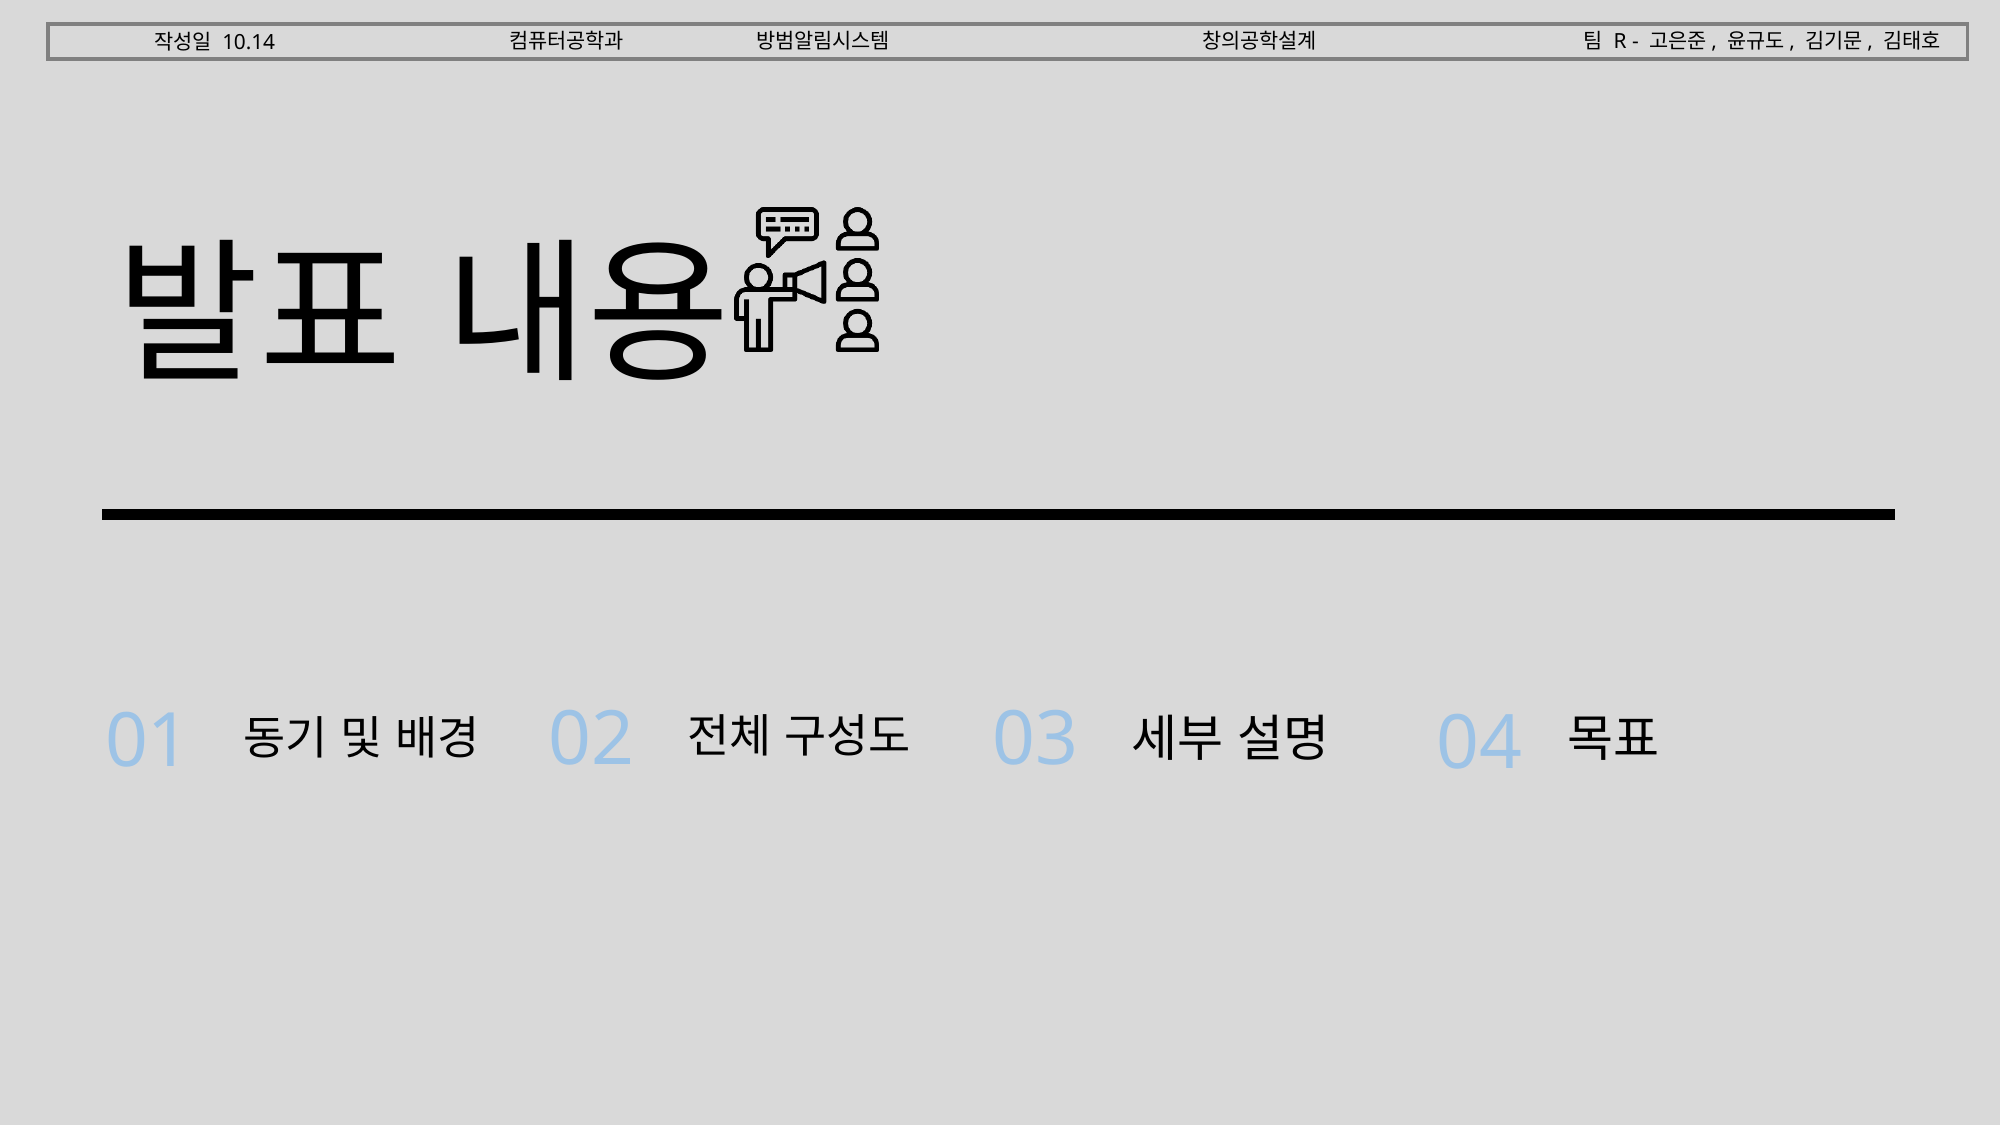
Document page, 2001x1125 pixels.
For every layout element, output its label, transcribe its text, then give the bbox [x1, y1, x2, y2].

text_box 발표 내용 [102, 205, 1968, 407]
picture [734, 207, 879, 352]
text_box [90, 681, 1850, 793]
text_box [47, 20, 1968, 62]
